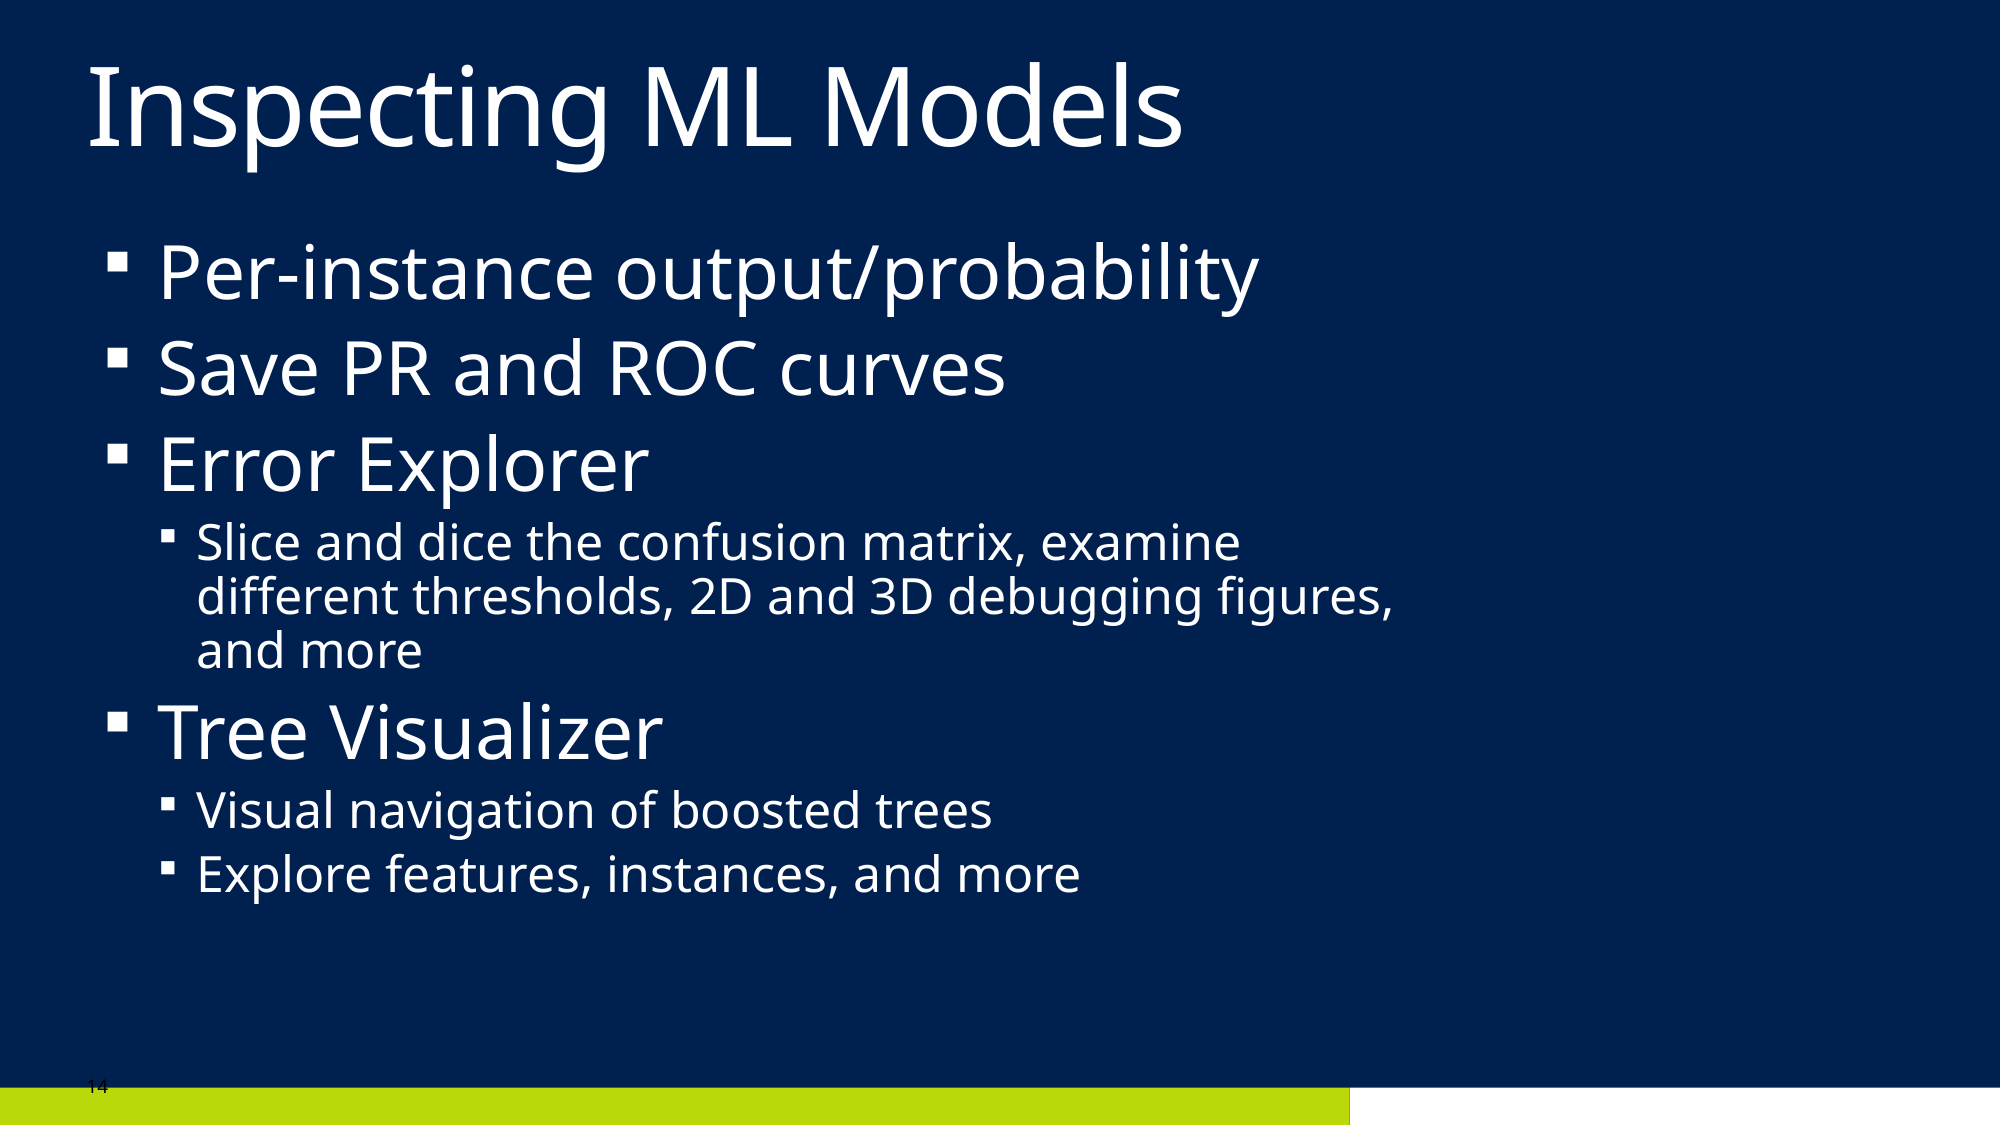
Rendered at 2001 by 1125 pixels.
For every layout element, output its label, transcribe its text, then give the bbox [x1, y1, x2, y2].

list Per-instance output/probability Save PR and ROC curves Error Explorer Slice and dice the confusion matrix, examine different thresholds, 2D and 3D debugging figures, and more Tree Visualizer Visual navigation of boosted trees Explore features, instances, and more [87, 227, 1460, 830]
title Inspecting ML Models [72, 43, 1445, 136]
